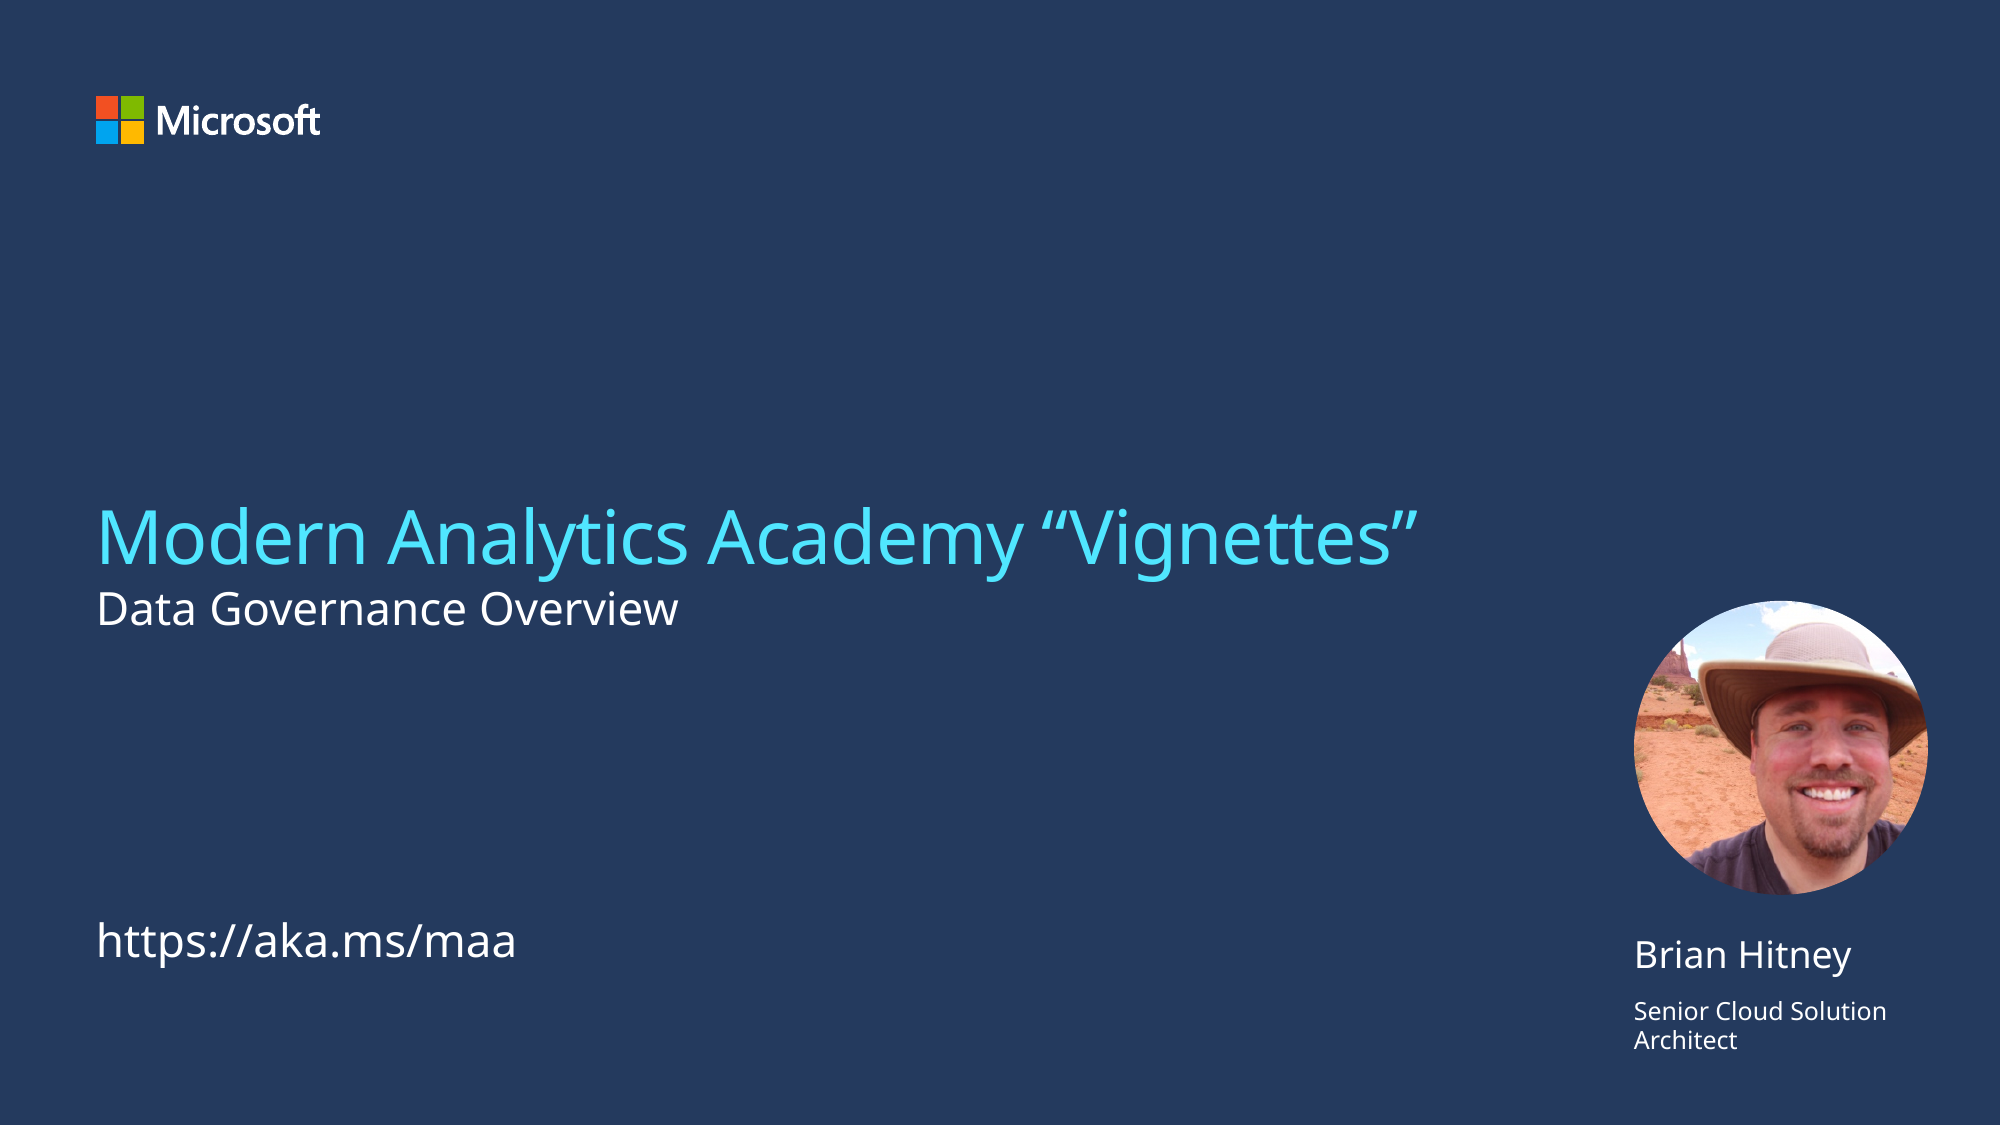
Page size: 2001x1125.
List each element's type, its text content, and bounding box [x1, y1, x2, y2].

list Data Governance Overview [95, 579, 1596, 636]
text_box https://aka.ms/maa [95, 911, 1596, 967]
text_box Senior Cloud Solution Architect [1633, 994, 1954, 1055]
text_box Brian Hitney [1633, 930, 1989, 976]
title Modern Analytics Academy “Vignettes” [95, 488, 1596, 579]
picture [1633, 600, 1929, 896]
